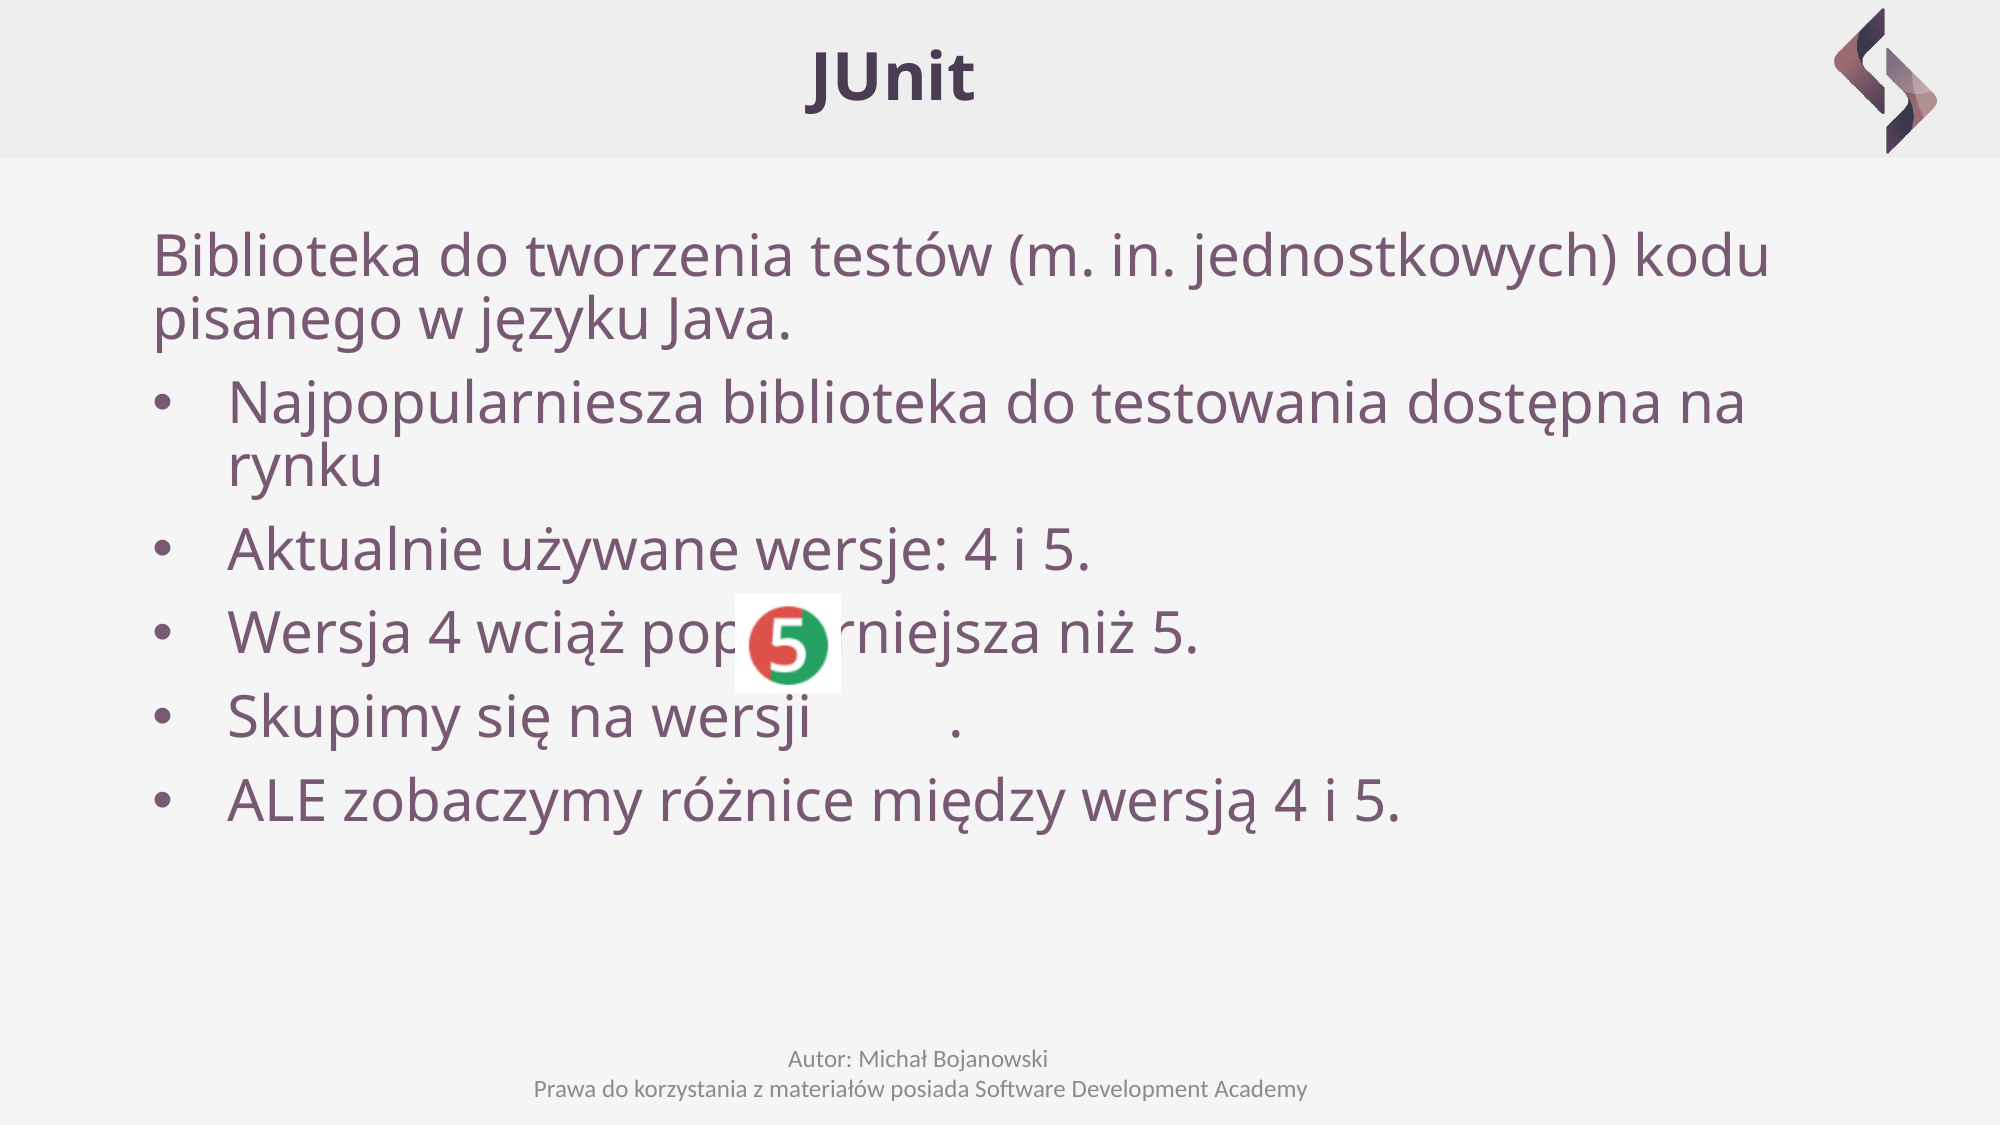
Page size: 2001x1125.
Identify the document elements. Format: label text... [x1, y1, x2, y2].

picture [1787, 0, 2001, 166]
list Biblioteka do tworzenia testów (m. in. jednostkowych) kodu pisanego w języku Java. Najpopularniesza biblioteka do testowania dostępna na rynku Aktualnie używane wersje: 4 i 5. Wersja 4 wciąż popularniejsza niż 5. Skupimy się na wersji . ALE zobaczymy różnice między wersją 4 i 5. [137, 218, 1863, 1030]
picture [735, 594, 841, 693]
footer Autor: Michał Bojanowski Prawa do korzystania z materiałów posiada Software Development Academy [505, 1042, 1338, 1103]
title JUnit [0, 0, 1788, 158]
